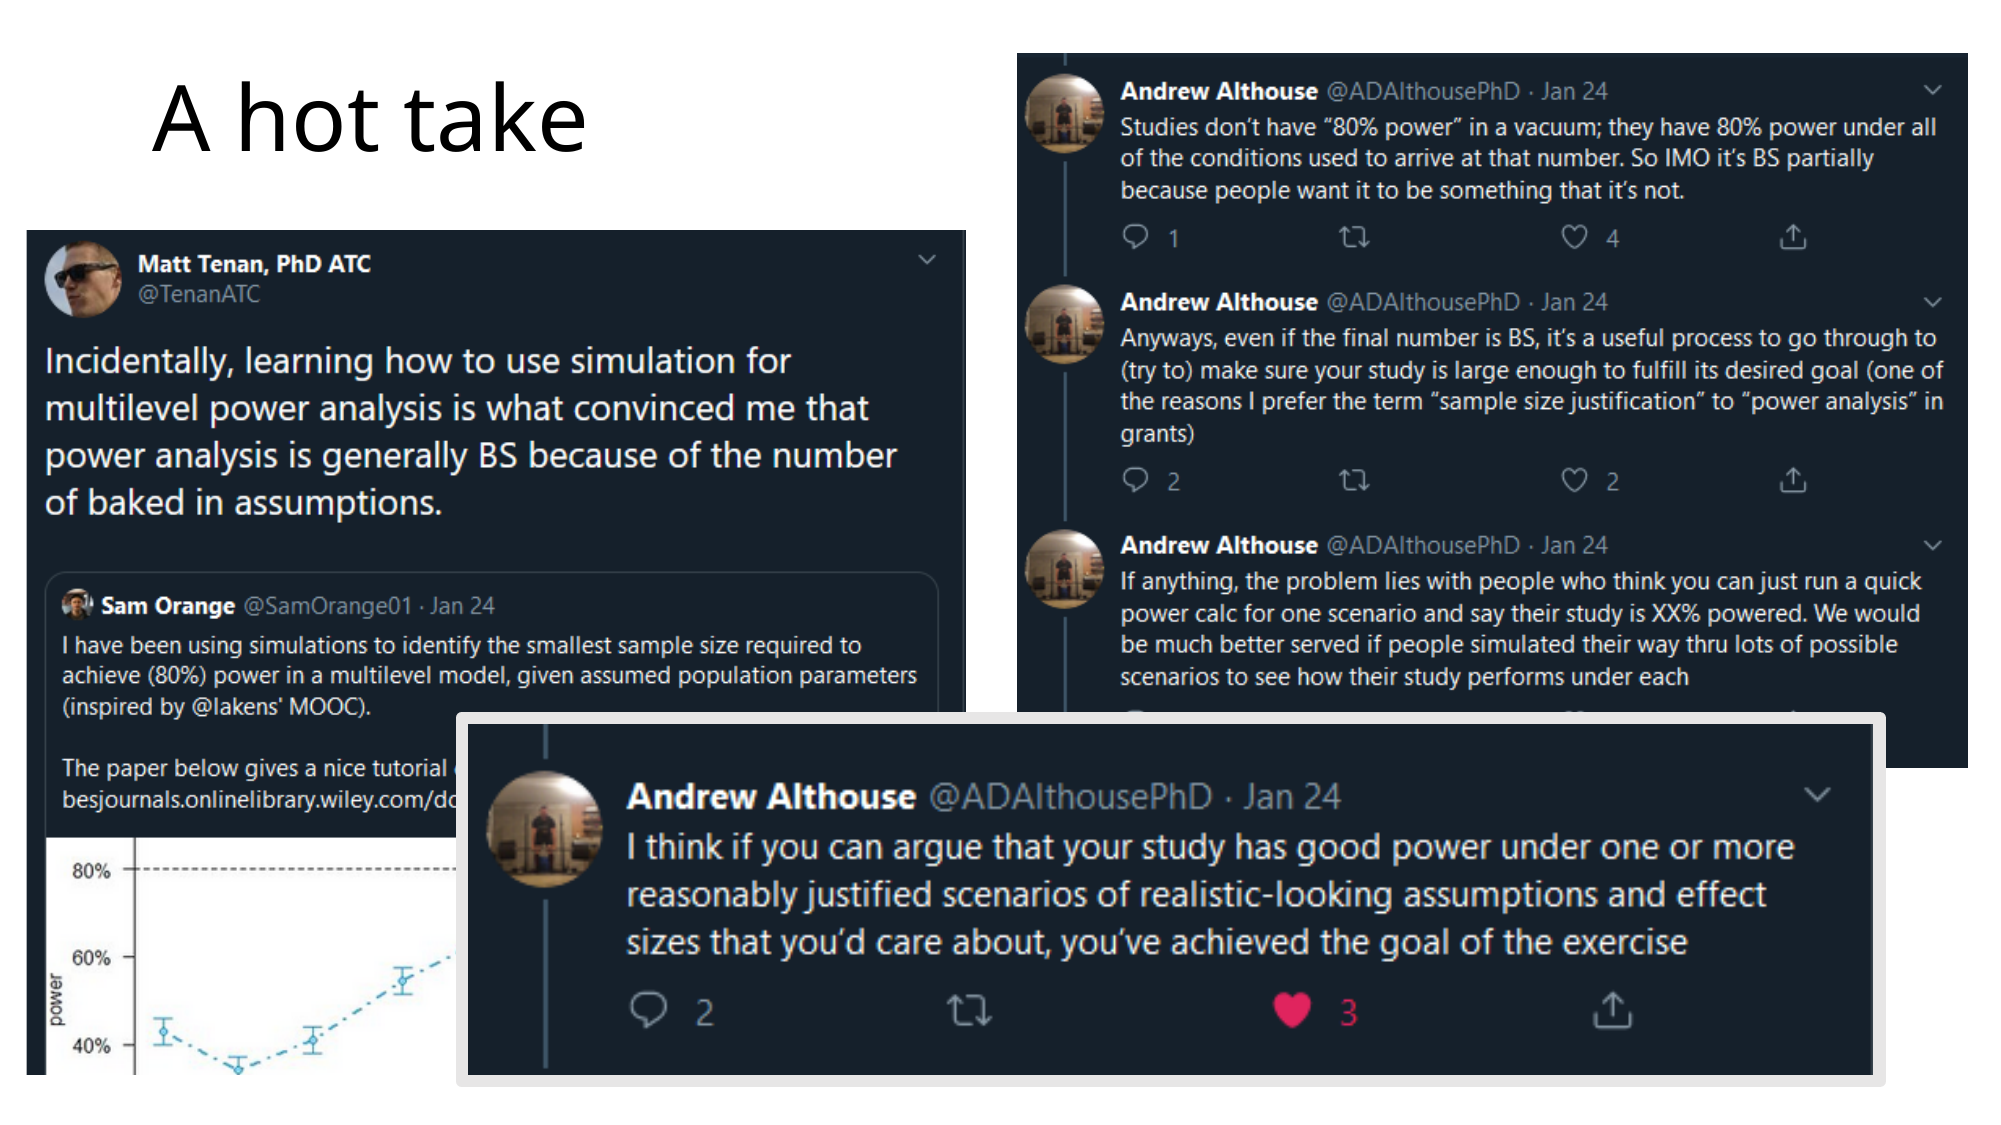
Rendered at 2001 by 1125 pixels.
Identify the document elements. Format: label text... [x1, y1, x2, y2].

picture [26, 53, 1968, 1075]
title A hot take [137, 13, 1863, 231]
